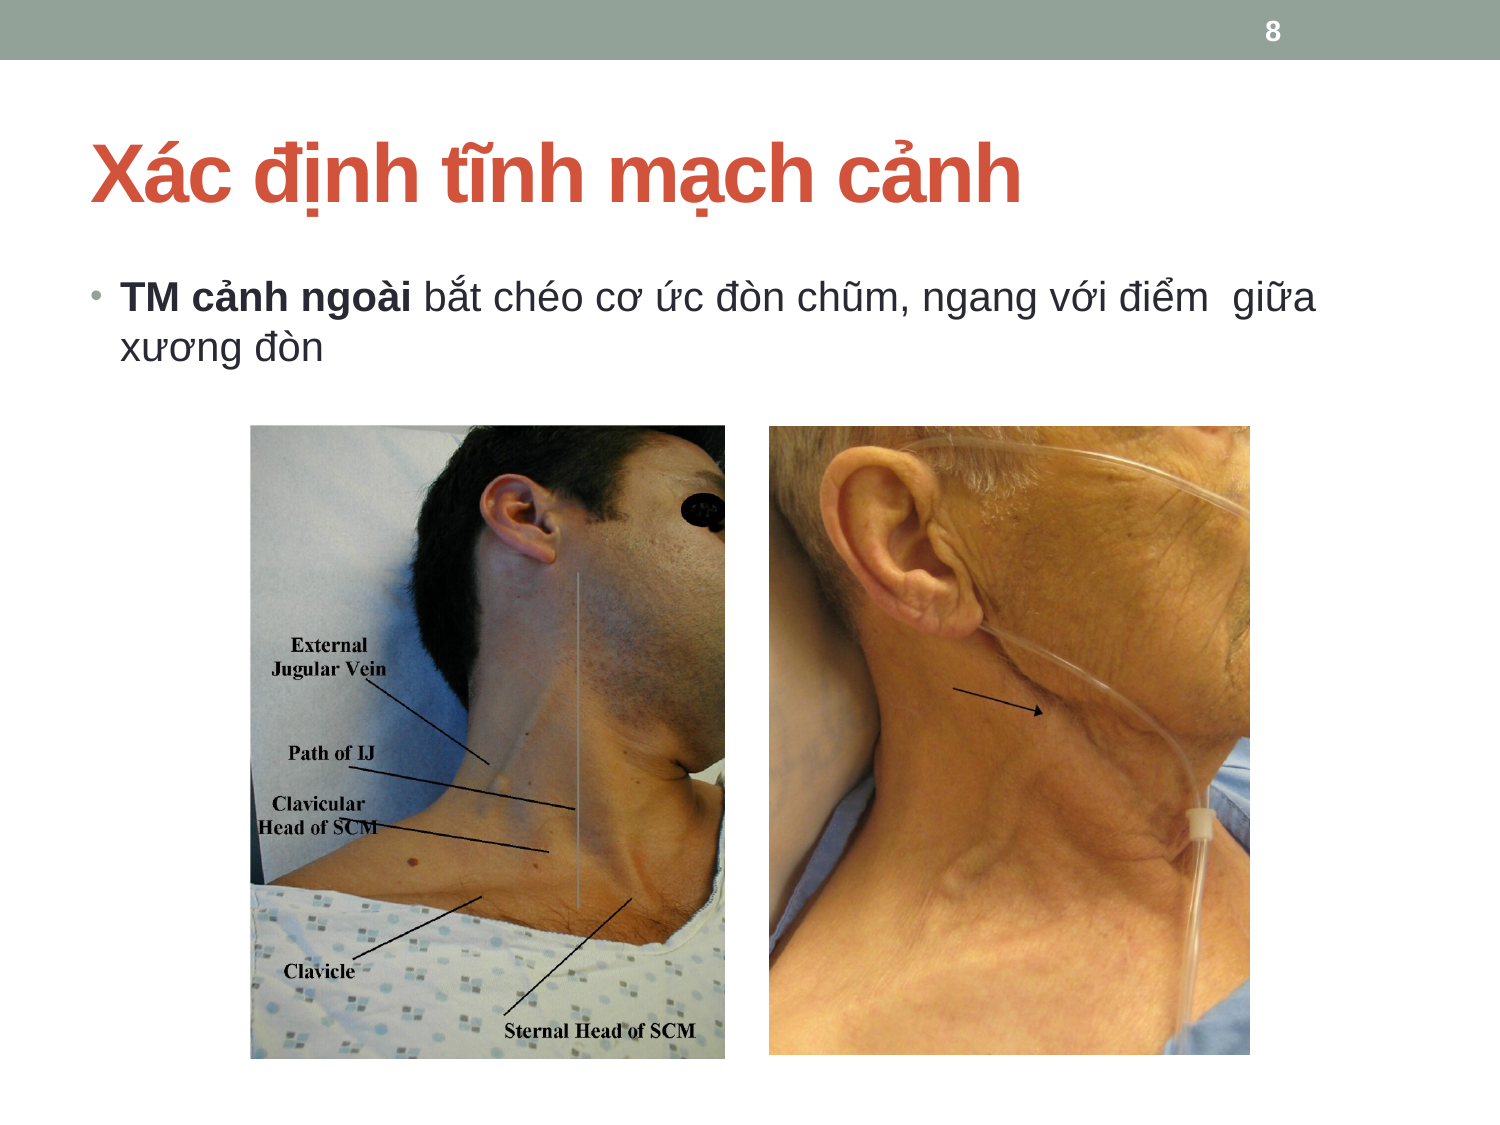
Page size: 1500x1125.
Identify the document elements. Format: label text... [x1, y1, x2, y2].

picture [249, 424, 726, 1059]
list TM cảnh ngoài bắt chéo cơ ức đòn chũm, ngang với điểm giữa xương đòn [75, 262, 1425, 1063]
slide_number 8 [1250, 3, 1425, 57]
picture [768, 425, 1251, 1056]
title Xác định tĩnh mạch cảnh [75, 87, 1425, 250]
